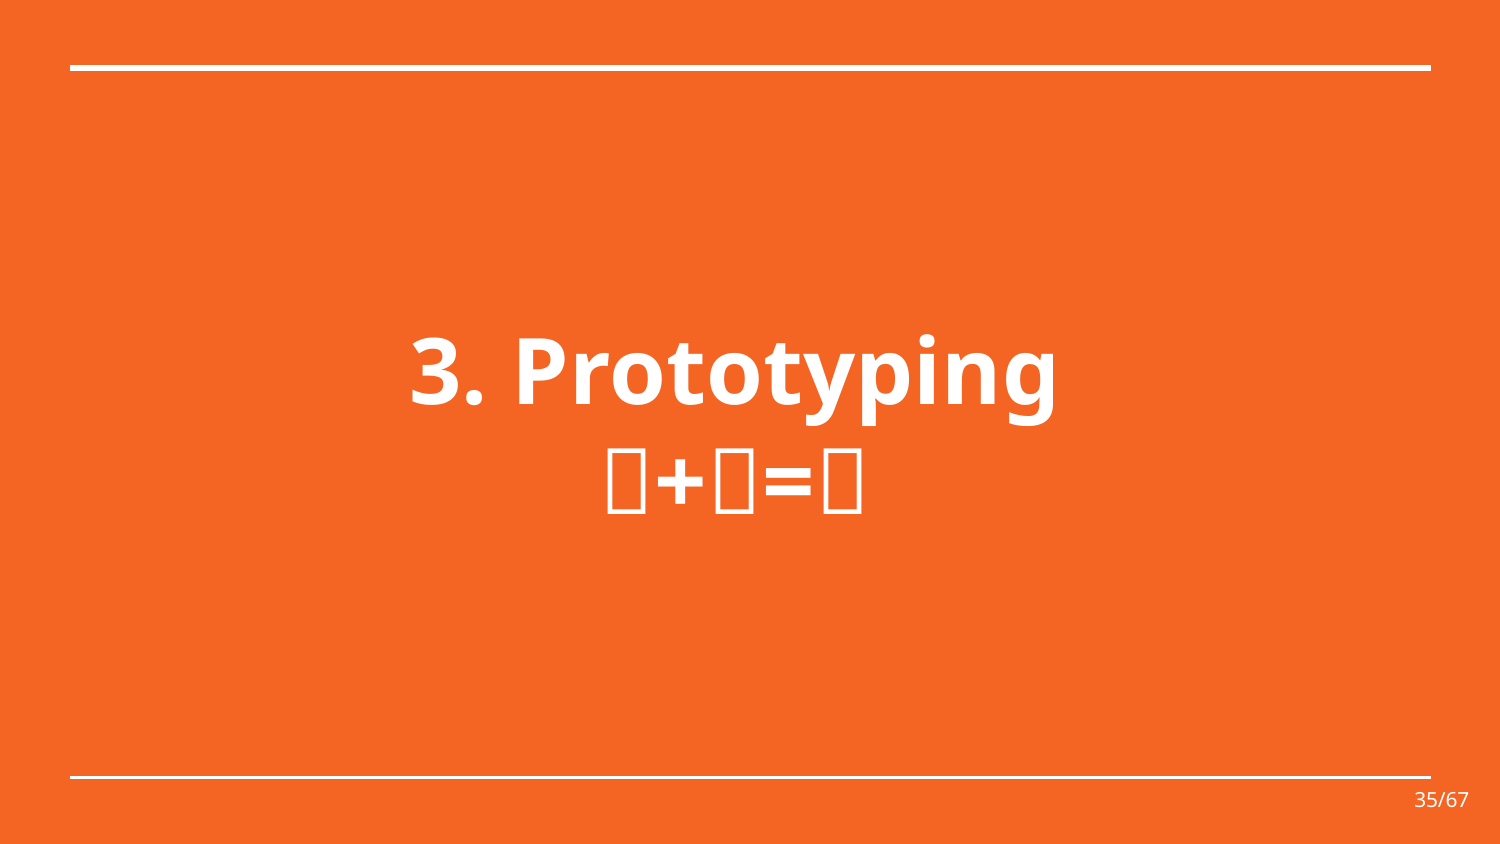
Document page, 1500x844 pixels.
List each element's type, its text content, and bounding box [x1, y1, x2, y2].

title 3. Prototyping 🥚+🔥=🍳 [66, 296, 1428, 550]
slide_number 35/67 [1394, 769, 1484, 834]
